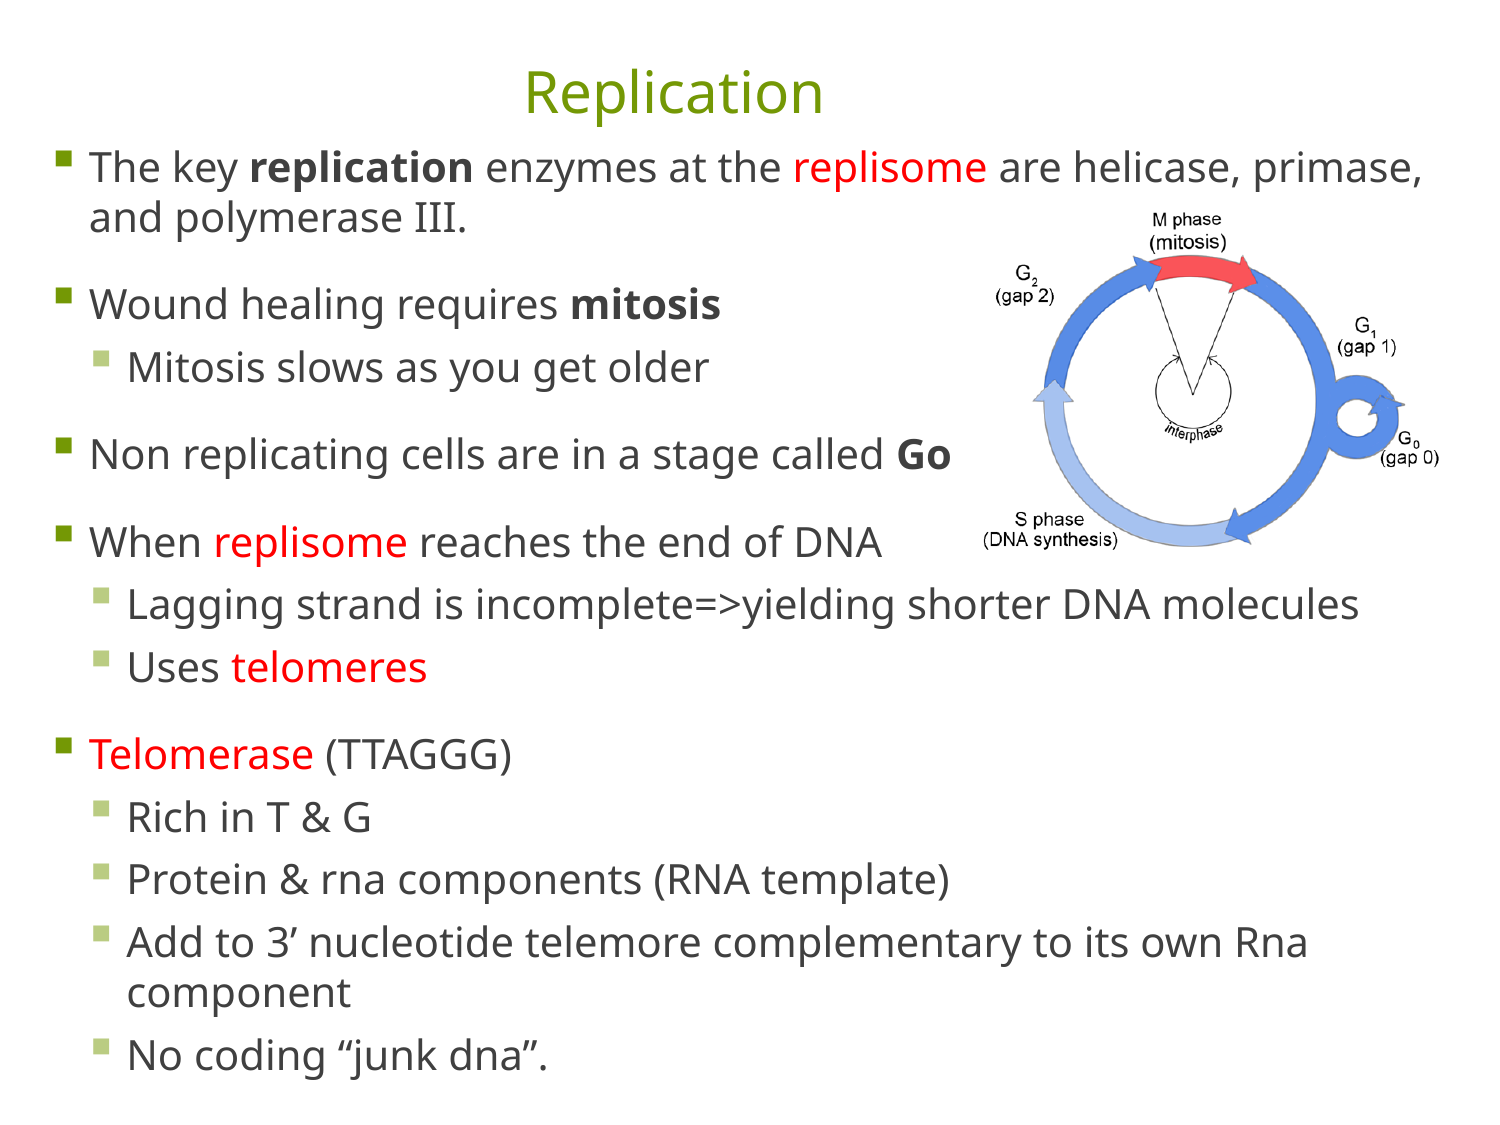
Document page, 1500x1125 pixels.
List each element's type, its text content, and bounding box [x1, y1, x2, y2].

picture [972, 201, 1447, 577]
title Replication [508, 0, 1320, 132]
list The key replication enzymes at the replisome are helicase, primase, and polymerase III. Wound healing requires mitosis Mitosis slows as you get older Non replicating cells are in a stage called Go When replisome reaches the end of DNA Lagging strand is incomplete=>yielding shorter DNA molecules Uses telomeres Telomerase (TTAGGG) Rich in T & G Protein & rna components (RNA template) Add to 3’ nucleotide telemore complementary to its own Rna component No coding “junk dna”. [36, 132, 1447, 1125]
